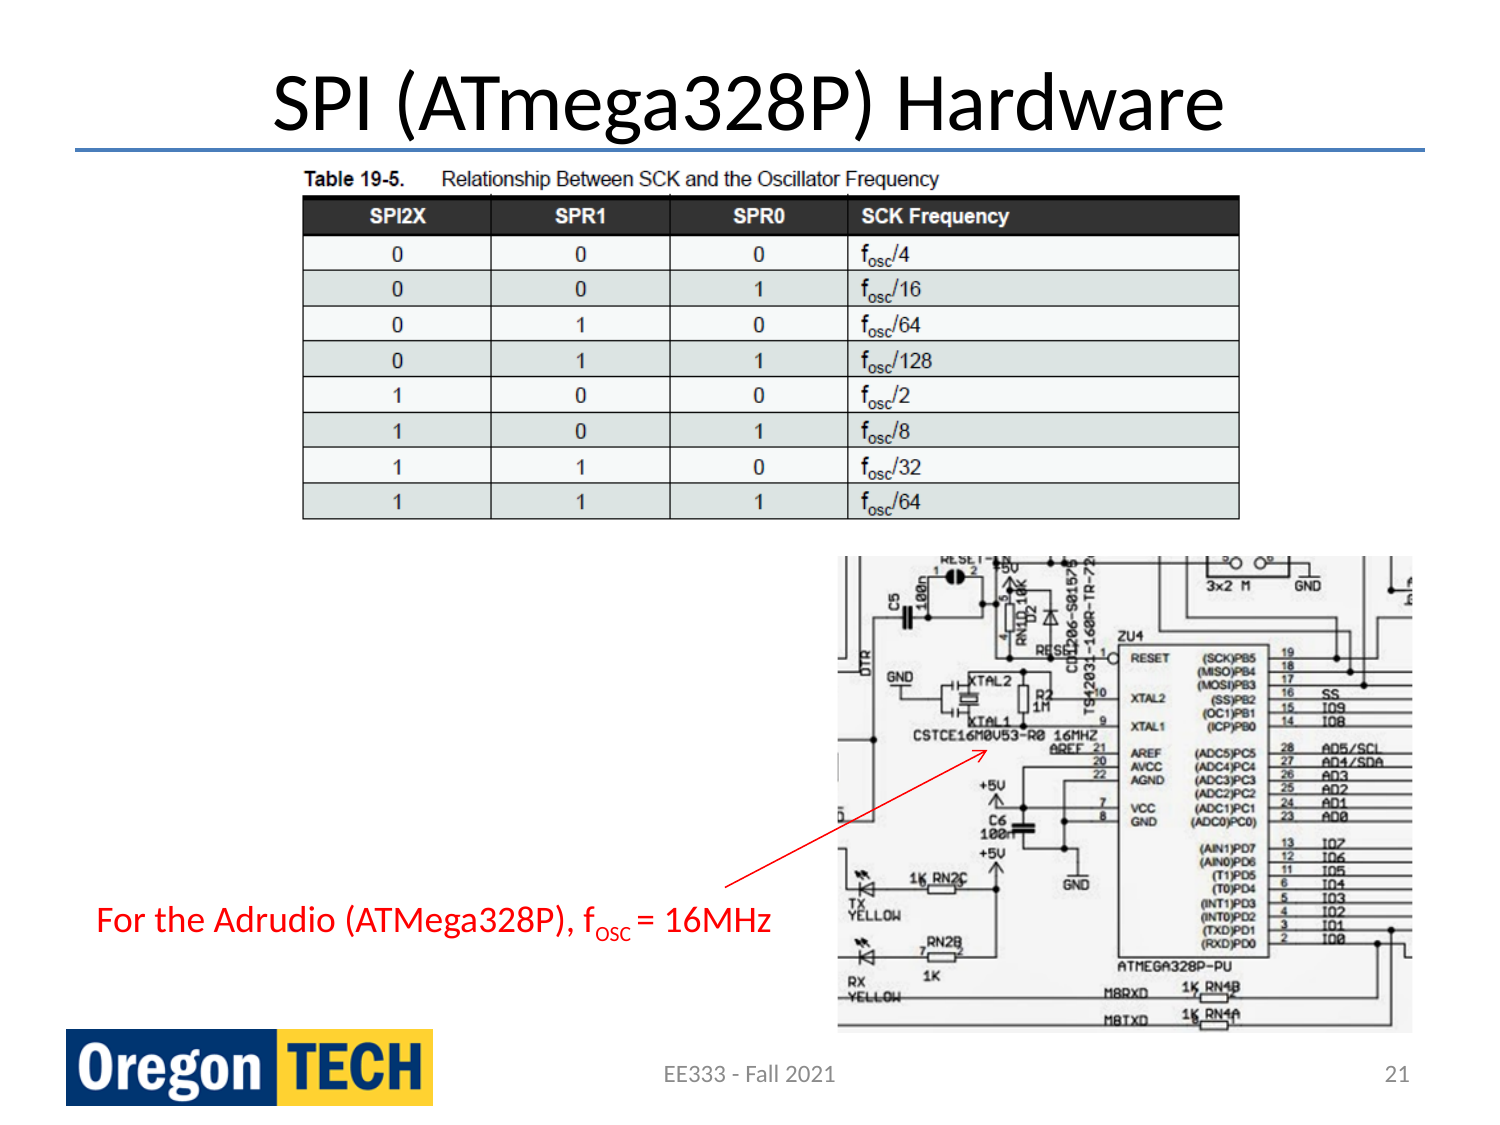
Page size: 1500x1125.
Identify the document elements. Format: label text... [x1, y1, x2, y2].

footer EE333 - Fall 2021 [512, 1042, 988, 1103]
picture [299, 162, 1244, 525]
text_box For the Adrudio (ATMega328P), fOSC = 16MHz [81, 887, 787, 954]
slide_number 21 [1074, 1042, 1425, 1103]
picture [837, 555, 1413, 1033]
title SPI (ATmega328P) Hardware [75, 45, 1425, 150]
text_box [724, 749, 988, 888]
picture [66, 1029, 433, 1106]
